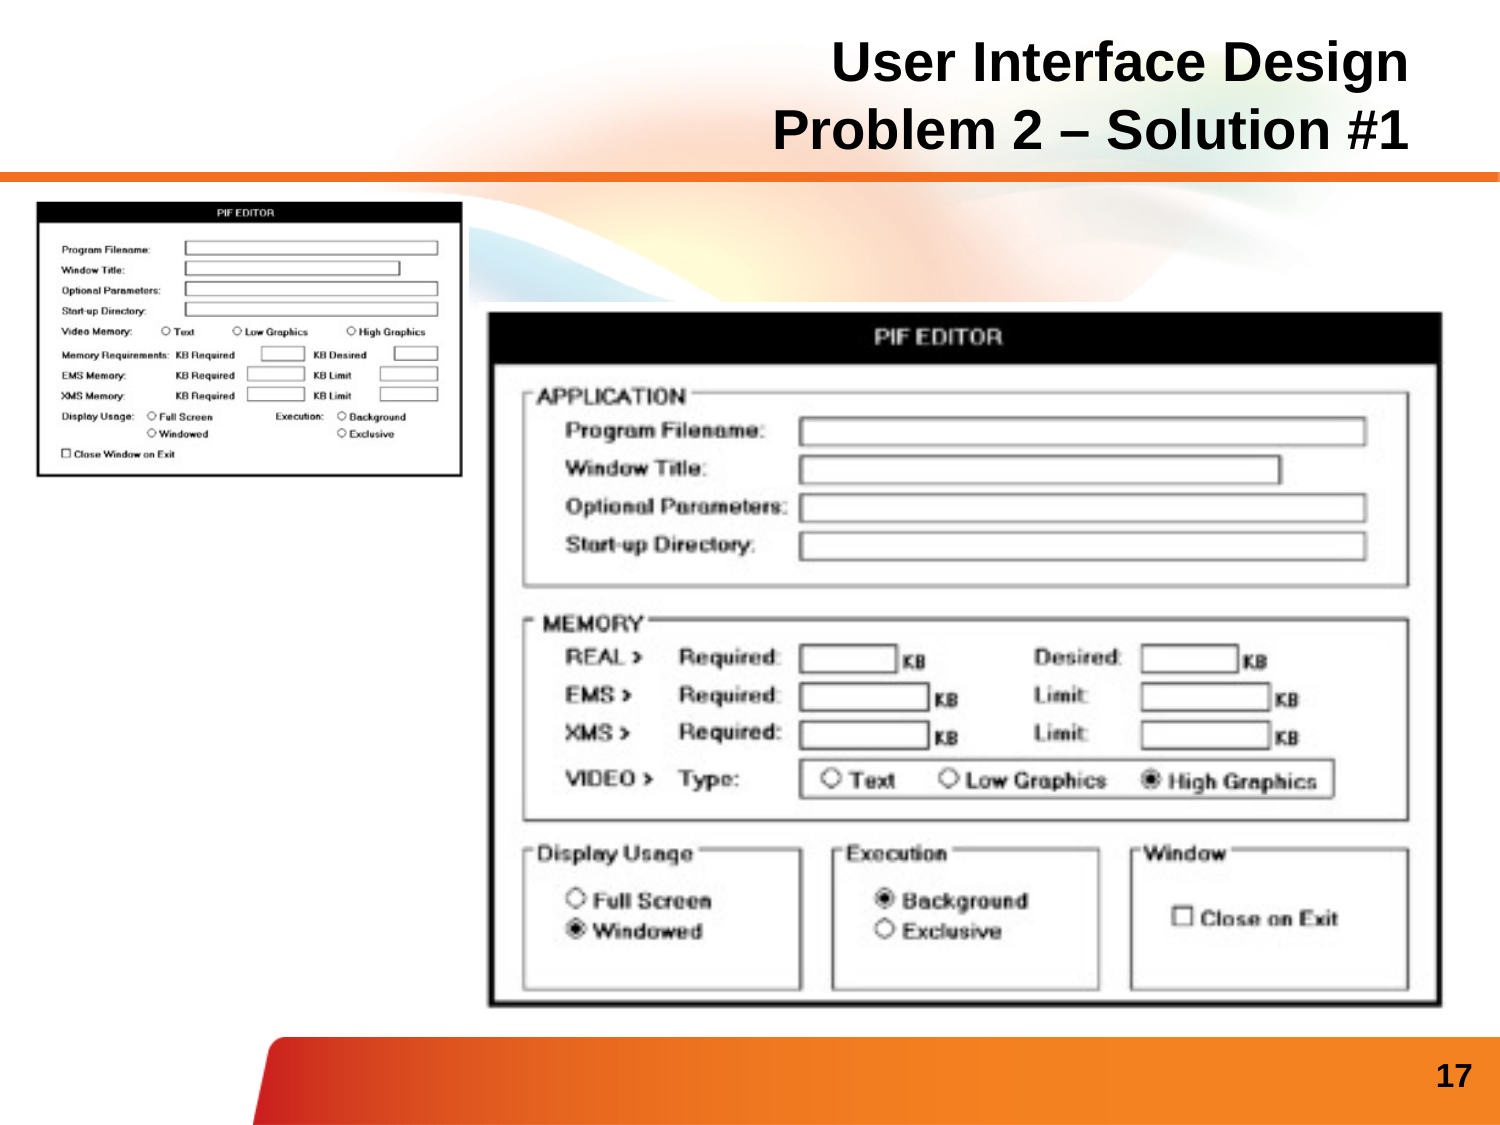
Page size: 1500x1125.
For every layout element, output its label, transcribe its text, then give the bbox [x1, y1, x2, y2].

title User Interface Design Problem 2 – Solution #1 [437, 24, 1425, 161]
picture [0, 0, 1500, 486]
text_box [30, 197, 469, 481]
picture [253, 1037, 1500, 1125]
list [479, 302, 1454, 1017]
